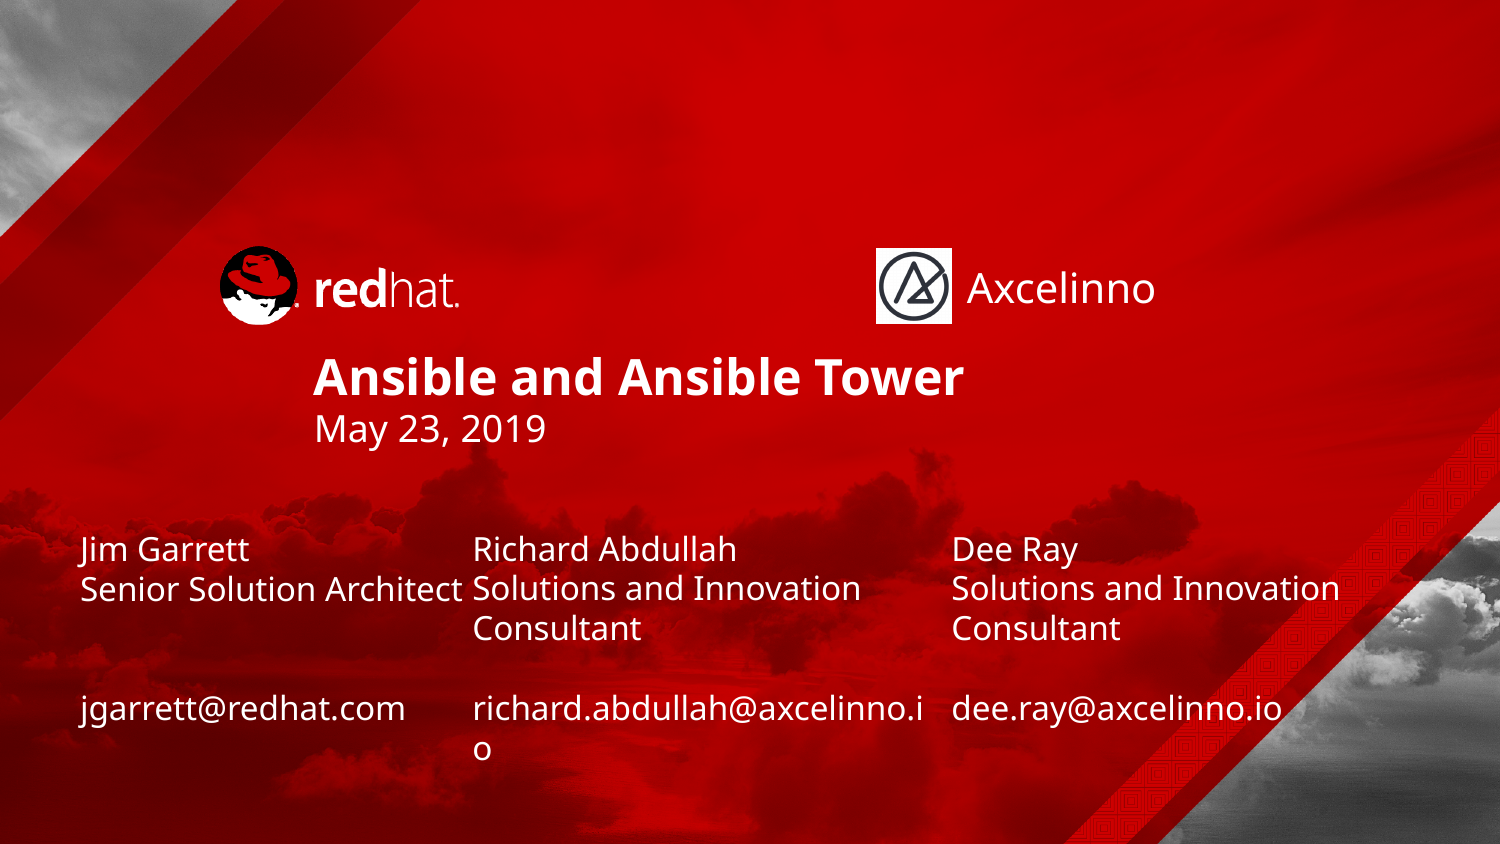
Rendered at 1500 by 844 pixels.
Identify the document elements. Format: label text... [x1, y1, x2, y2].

subtitle Jim Garrett Senior Solution Architect jgarrett@redhat.com [65, 512, 457, 769]
text_box Axcelinno [951, 213, 1274, 327]
picture [0, 0, 1500, 844]
title Ansible and Ansible Tower May 23, 2019 [298, 352, 1274, 465]
text_box Richard Abdullah Solutions and Innovation Consultant richard.abdullah@axcelinno.io [457, 512, 936, 769]
text_box Dee Ray Solutions and Innovation Consultant dee.ray@axcelinno.io [936, 512, 1421, 769]
